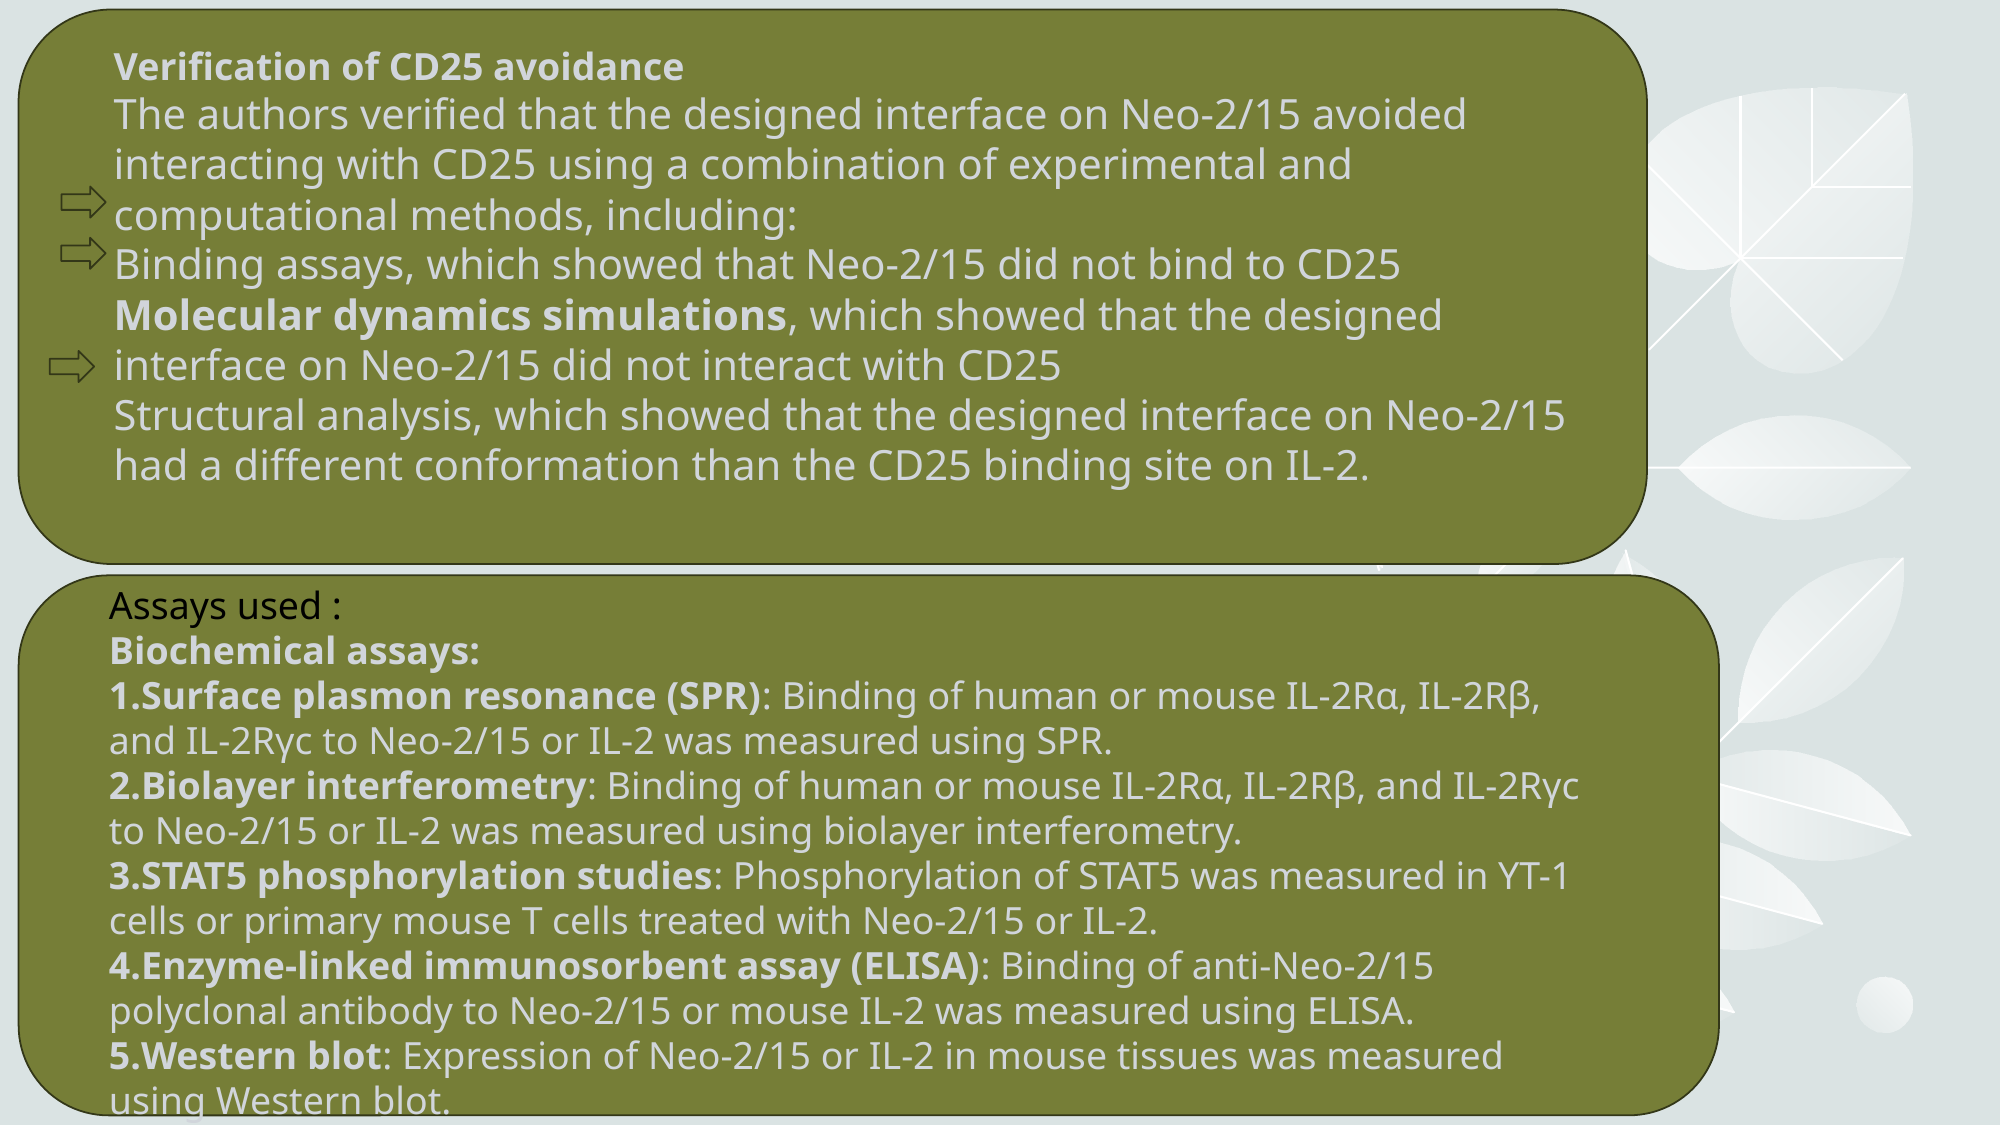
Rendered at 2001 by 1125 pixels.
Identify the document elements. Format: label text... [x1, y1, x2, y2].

text_box [17, 575, 94, 1116]
text_box [60, 236, 107, 270]
text_box [60, 185, 107, 219]
text_box [48, 350, 95, 383]
text_box [17, 8, 1648, 565]
text_box Verification of CD25 avoidance The authors verified that the designed interface on Neo-2/15 avoided interacting with CD25 using a combination of experimental and computational methods, including: Binding assays, which showed that Neo-2/15 did not bind to CD25 Molecular dynamics simulations, which showed that the designed interface on Neo-2/15 did not interact with CD25 Structural analysis, which showed that the designed interface on Neo-2/15 had a different conformation than the CD25 binding site on IL-2. [98, 35, 1611, 541]
text_box [1611, 574, 1720, 1117]
text_box Assays used : Biochemical assays: Surface plasmon resonance (SPR): Binding of human or mouse IL-2Rα, IL-2Rβ, and IL-2Rγc to Neo-2/15 or IL-2 was measured using SPR. Biolayer interferometry: Binding of human or mouse IL-2Rα, IL-2Rβ, and IL-2Rγc to Neo-2/15 or IL-2 was measured using biolayer interferometry. STAT5 phosphorylation studies: Phosphorylation of STAT5 was measured in YT-1 cells or primary mouse T cells treated with Neo-2/15 or IL-2. Enzyme-linked immunosorbent assay (ELISA): Binding of anti-Neo-2/15 polyclonal antibody to Neo-2/15 or mouse IL-2 was measured using ELISA. Western blot: Expression of Neo-2/15 or IL-2 in mouse tissues was measured using Western blot. [94, 574, 1611, 1125]
